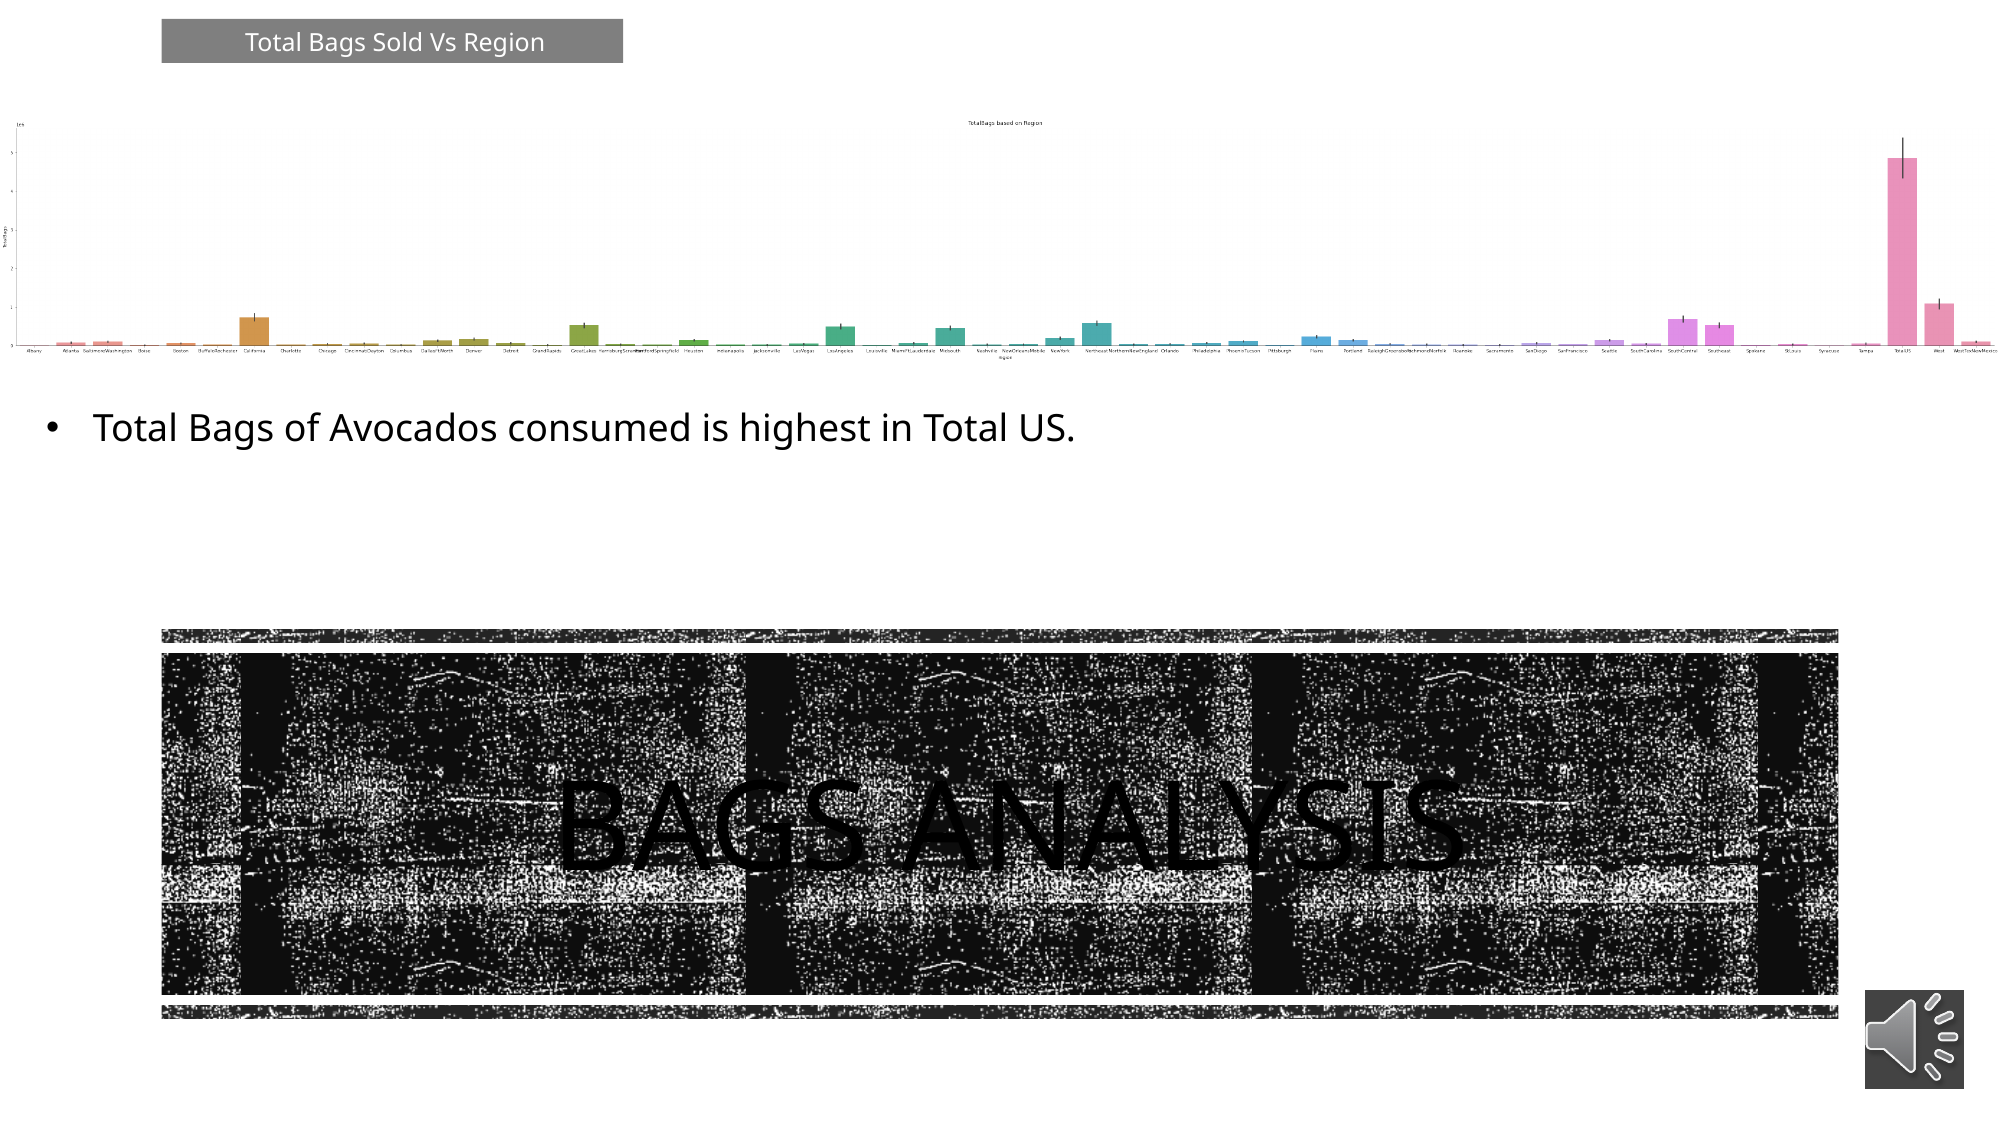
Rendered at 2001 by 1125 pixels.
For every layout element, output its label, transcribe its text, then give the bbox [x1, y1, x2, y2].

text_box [1585, 669, 1758, 843]
text_box [0, 364, 2000, 1125]
text_box [160, 652, 1839, 995]
text_box Bags analysis [192, 701, 1828, 968]
text_box Total Bags Sold Vs Region [161, 18, 624, 63]
text_box Total Bags of Avocados consumed is highest in Total US. [31, 396, 1566, 457]
text_box [0, 0, 2000, 116]
text_box [160, 1004, 1839, 1019]
picture [0, 117, 2000, 363]
text_box [160, 628, 1839, 644]
picture [1865, 990, 1964, 1089]
